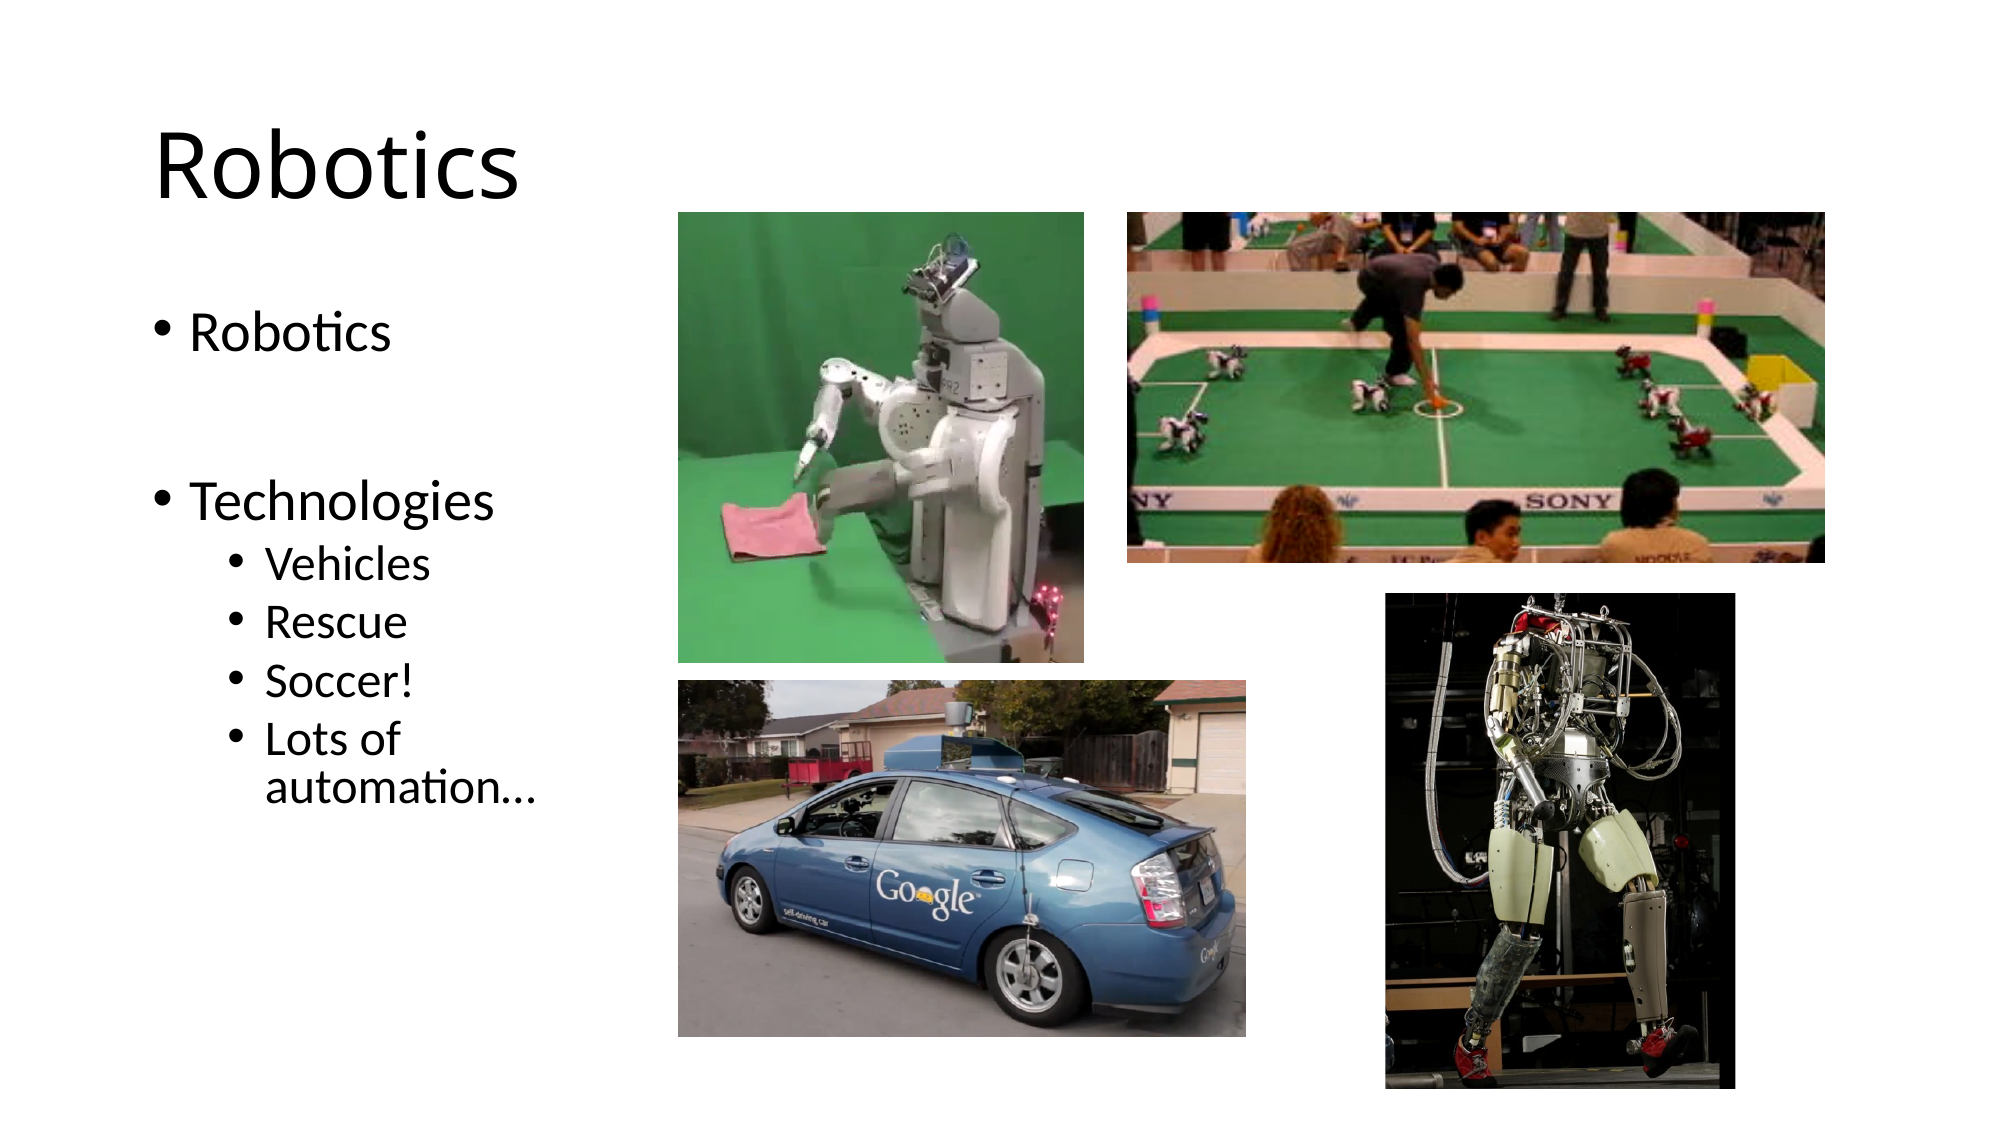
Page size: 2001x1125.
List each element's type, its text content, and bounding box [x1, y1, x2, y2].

picture [678, 680, 1246, 1037]
picture [1385, 593, 1736, 1089]
picture [1126, 212, 1825, 563]
title Robotics [137, 59, 1863, 278]
picture [678, 212, 1084, 663]
list Robotics Technologies Vehicles Rescue Soccer! Lots of automation… [137, 299, 635, 1063]
